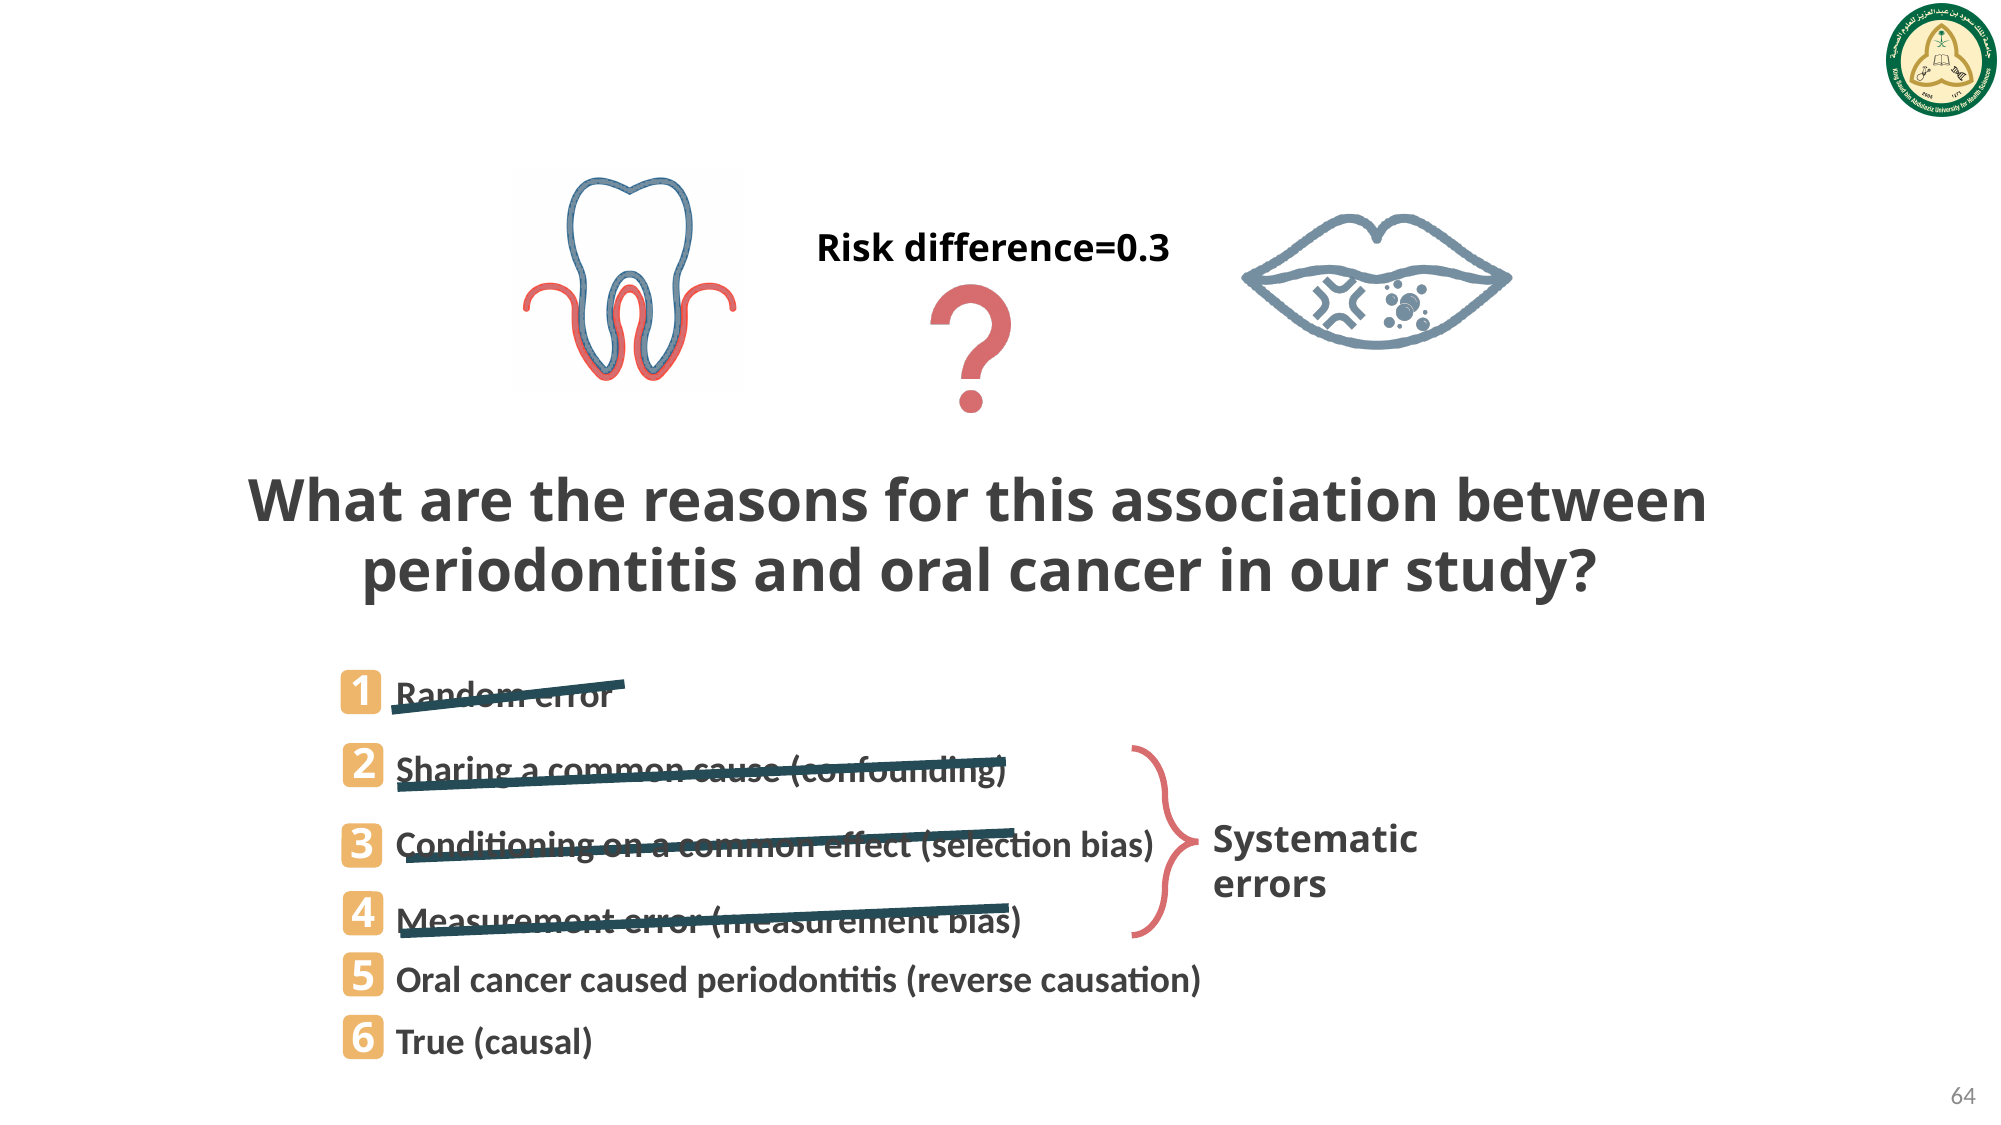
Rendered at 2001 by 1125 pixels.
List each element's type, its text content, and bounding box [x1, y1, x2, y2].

text_box 4 [337, 878, 366, 940]
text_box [397, 761, 1006, 788]
text_box Random error [381, 662, 919, 722]
text_box [367, 1013, 385, 1061]
text_box Sharing a common cause (confounding) [381, 737, 1092, 798]
picture [507, 163, 748, 394]
text_box Measurement error (measurement bias) [381, 888, 1040, 947]
text_box Systematic errors [1198, 808, 1512, 913]
text_box 3 [335, 809, 365, 875]
text_box 2 [338, 729, 368, 795]
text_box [1226, 131, 1527, 432]
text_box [400, 907, 1009, 934]
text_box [391, 683, 625, 711]
text_box [368, 742, 385, 789]
text_box Oral cancer caused periodontitis (reverse causation) [381, 947, 1262, 1007]
text_box [1131, 747, 1198, 936]
text_box 5 [337, 940, 367, 1006]
text_box Conditioning on a common effect (selection bias) [381, 812, 1131, 873]
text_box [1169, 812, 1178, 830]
picture [1886, 3, 1997, 117]
text_box What are the reasons for this association between periodontitis and oral cancer in our study? [45, 455, 1913, 611]
text_box Risk difference=0.3 [788, 217, 1198, 277]
text_box True (causal) [381, 1009, 739, 1070]
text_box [406, 832, 1015, 859]
slide_number 64 [1541, 1065, 1991, 1125]
text_box [365, 822, 381, 869]
text_box [365, 668, 383, 716]
text_box [366, 890, 385, 937]
text_box 1 [336, 656, 365, 722]
picture [895, 273, 1046, 424]
text_box [367, 951, 385, 998]
text_box 6 [337, 1006, 367, 1069]
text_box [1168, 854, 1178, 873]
